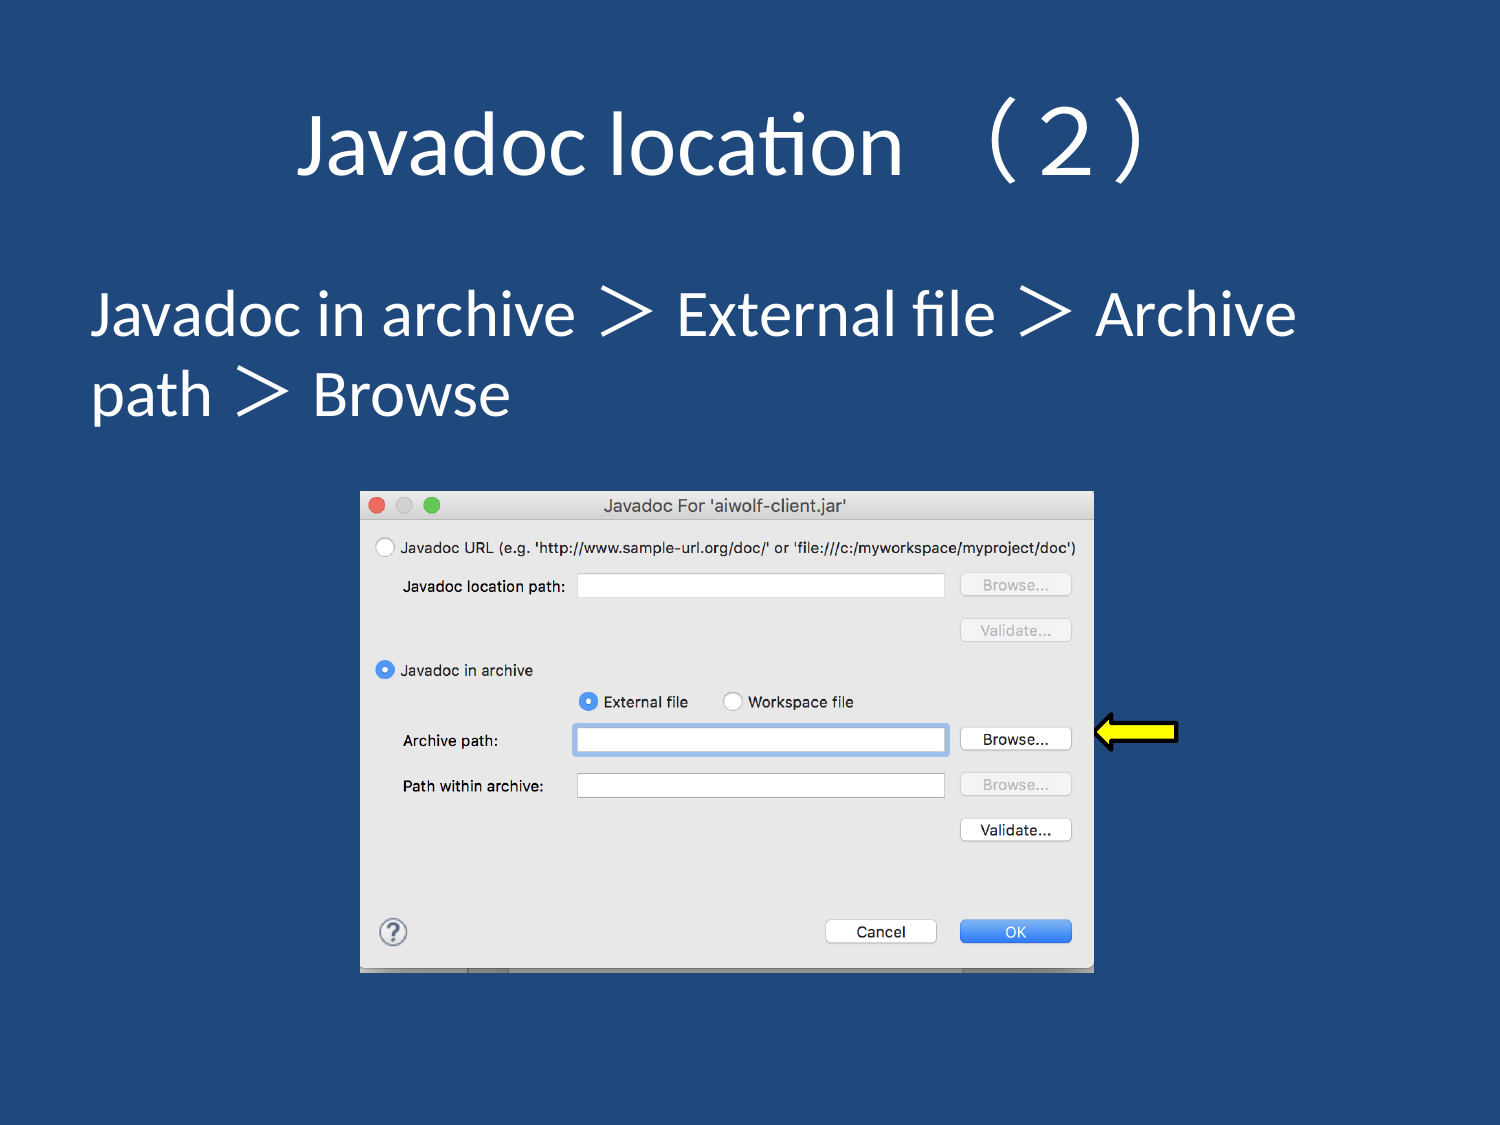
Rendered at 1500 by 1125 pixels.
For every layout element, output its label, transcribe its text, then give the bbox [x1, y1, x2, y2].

picture [359, 491, 1094, 973]
list Javadoc in archive＞External file＞Archive path＞Browse [75, 262, 1425, 1005]
text_box [1098, 712, 1179, 752]
title Javadoc location（２） [75, 45, 1425, 233]
